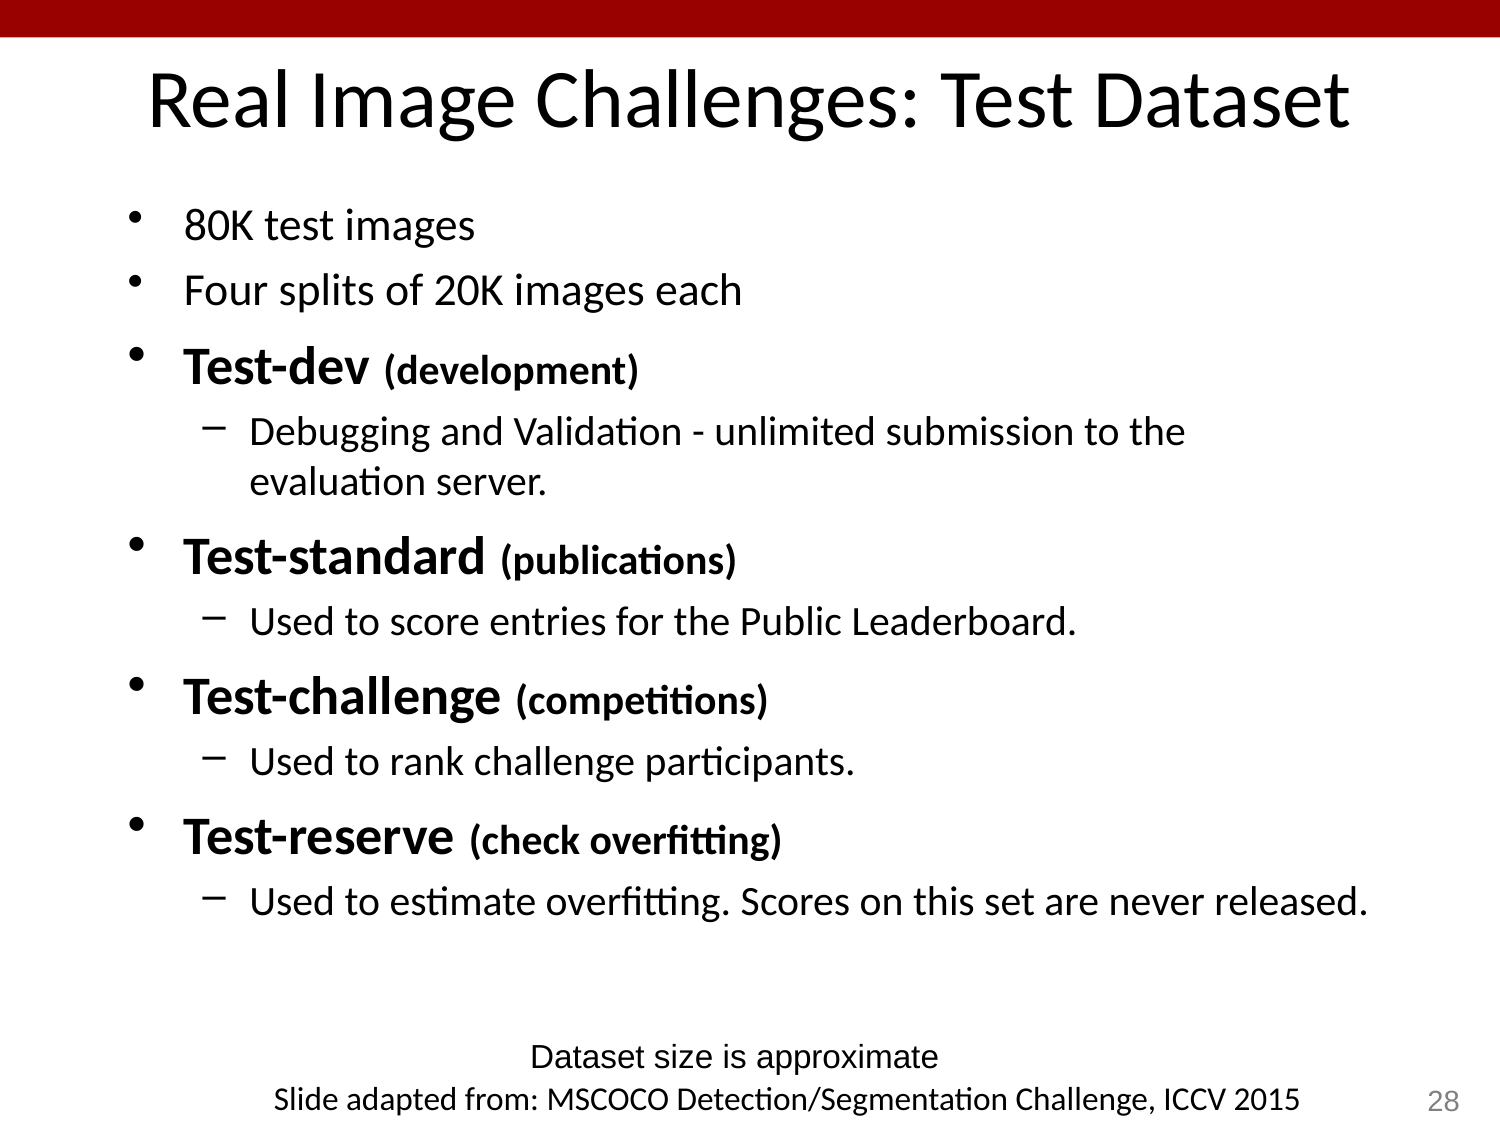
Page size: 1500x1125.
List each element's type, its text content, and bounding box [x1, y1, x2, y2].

slide_number 28 [1162, 1049, 1476, 1125]
title Real Image Challenges: Test Dataset [112, 37, 1388, 151]
text_box Slide adapted from: MSCOCO Detection/Segmentation Challenge, ICCV 2015 [259, 1069, 1162, 1125]
text_box Dataset size is approximate [515, 1028, 985, 1083]
list 80K test images Four splits of 20K images each Test-dev (development) Debugging and Validation - unlimited submission to the evaluation server. Test-standard (publications) Used to score entries for the Public Leaderboard. Test-challenge (competitions) Used to rank challenge participants. Test-reserve (check overfitting) Used to estimate overfitting. Scores on this set are never released. [112, 187, 1388, 1051]
